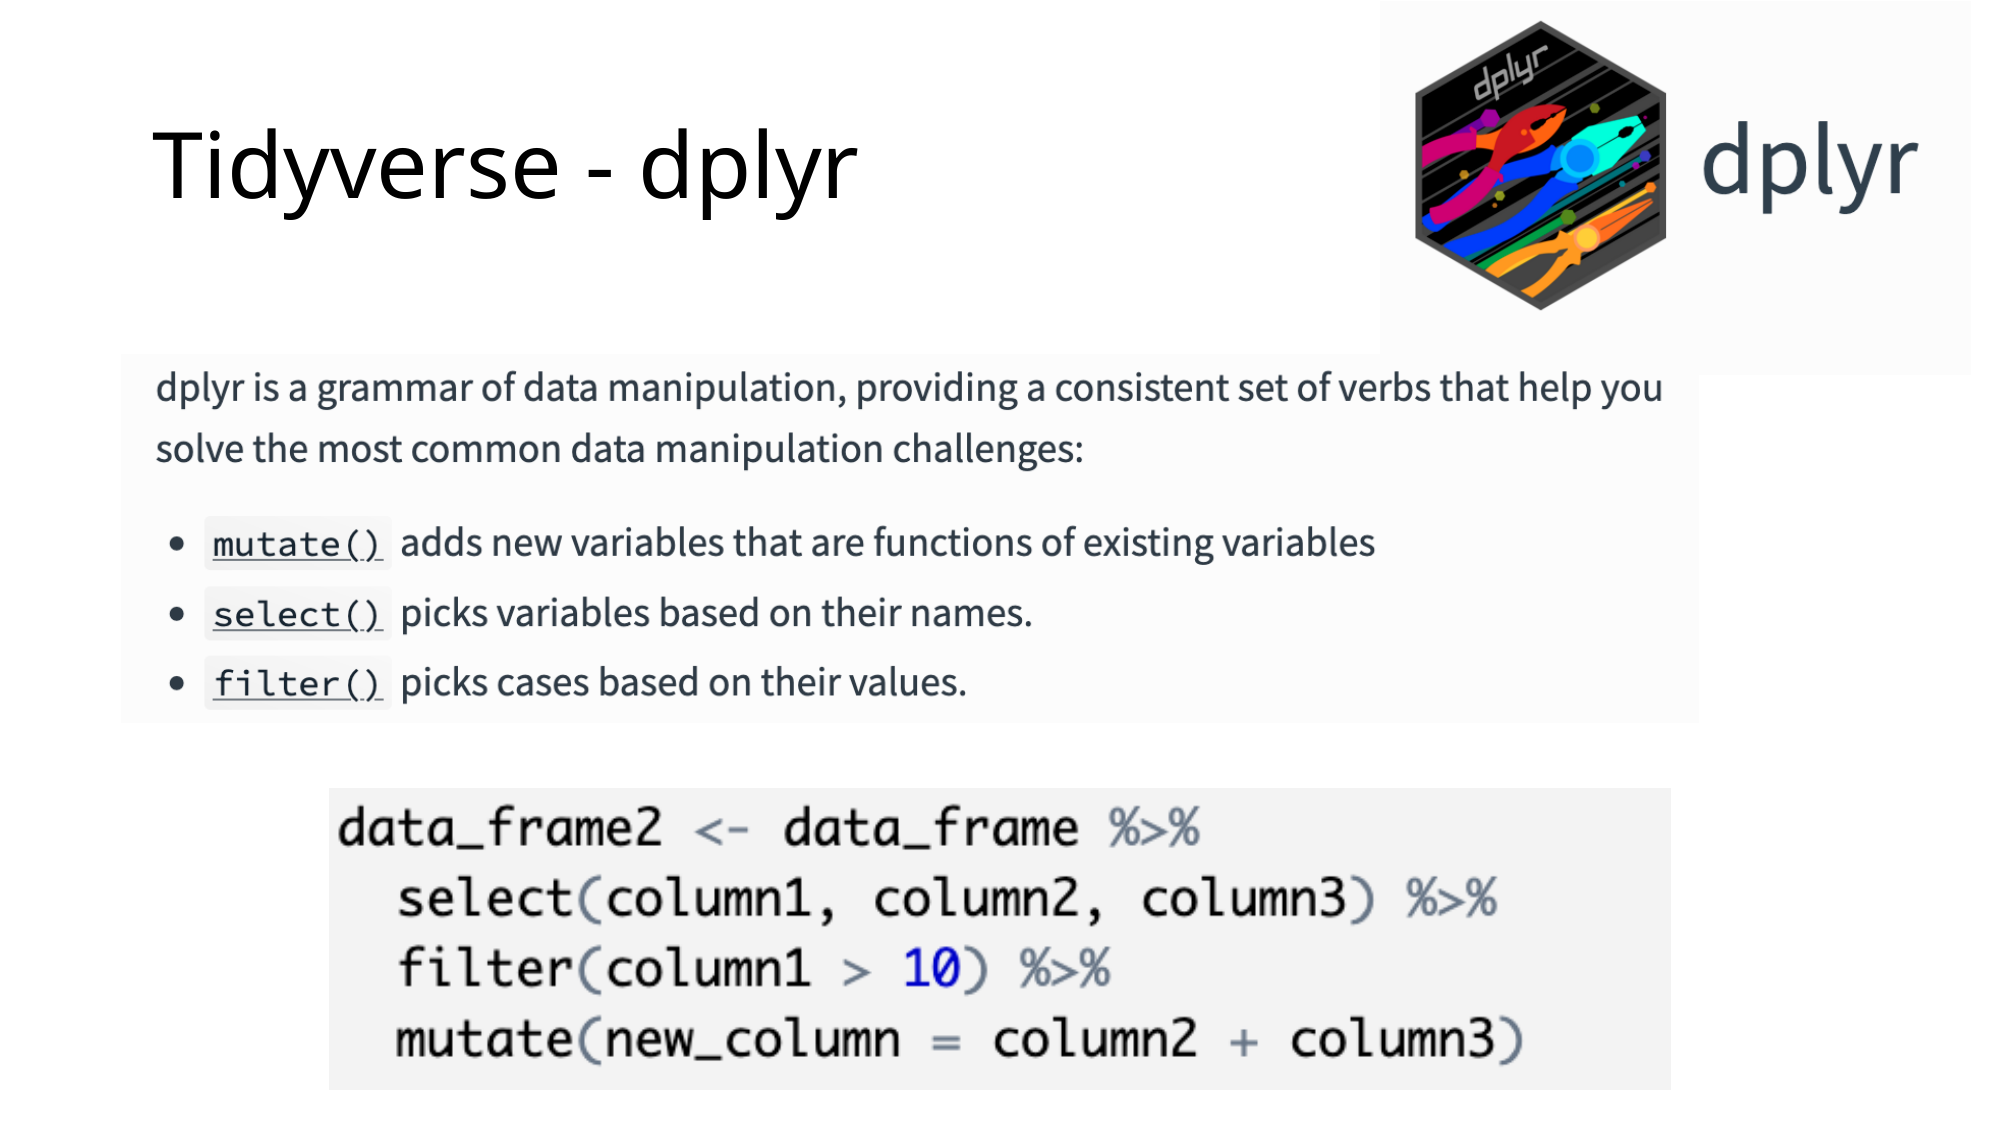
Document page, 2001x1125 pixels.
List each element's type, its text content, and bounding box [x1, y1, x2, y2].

picture [328, 787, 1672, 1091]
title Tidyverse - dplyr [137, 59, 1380, 278]
picture [121, 1, 1971, 724]
